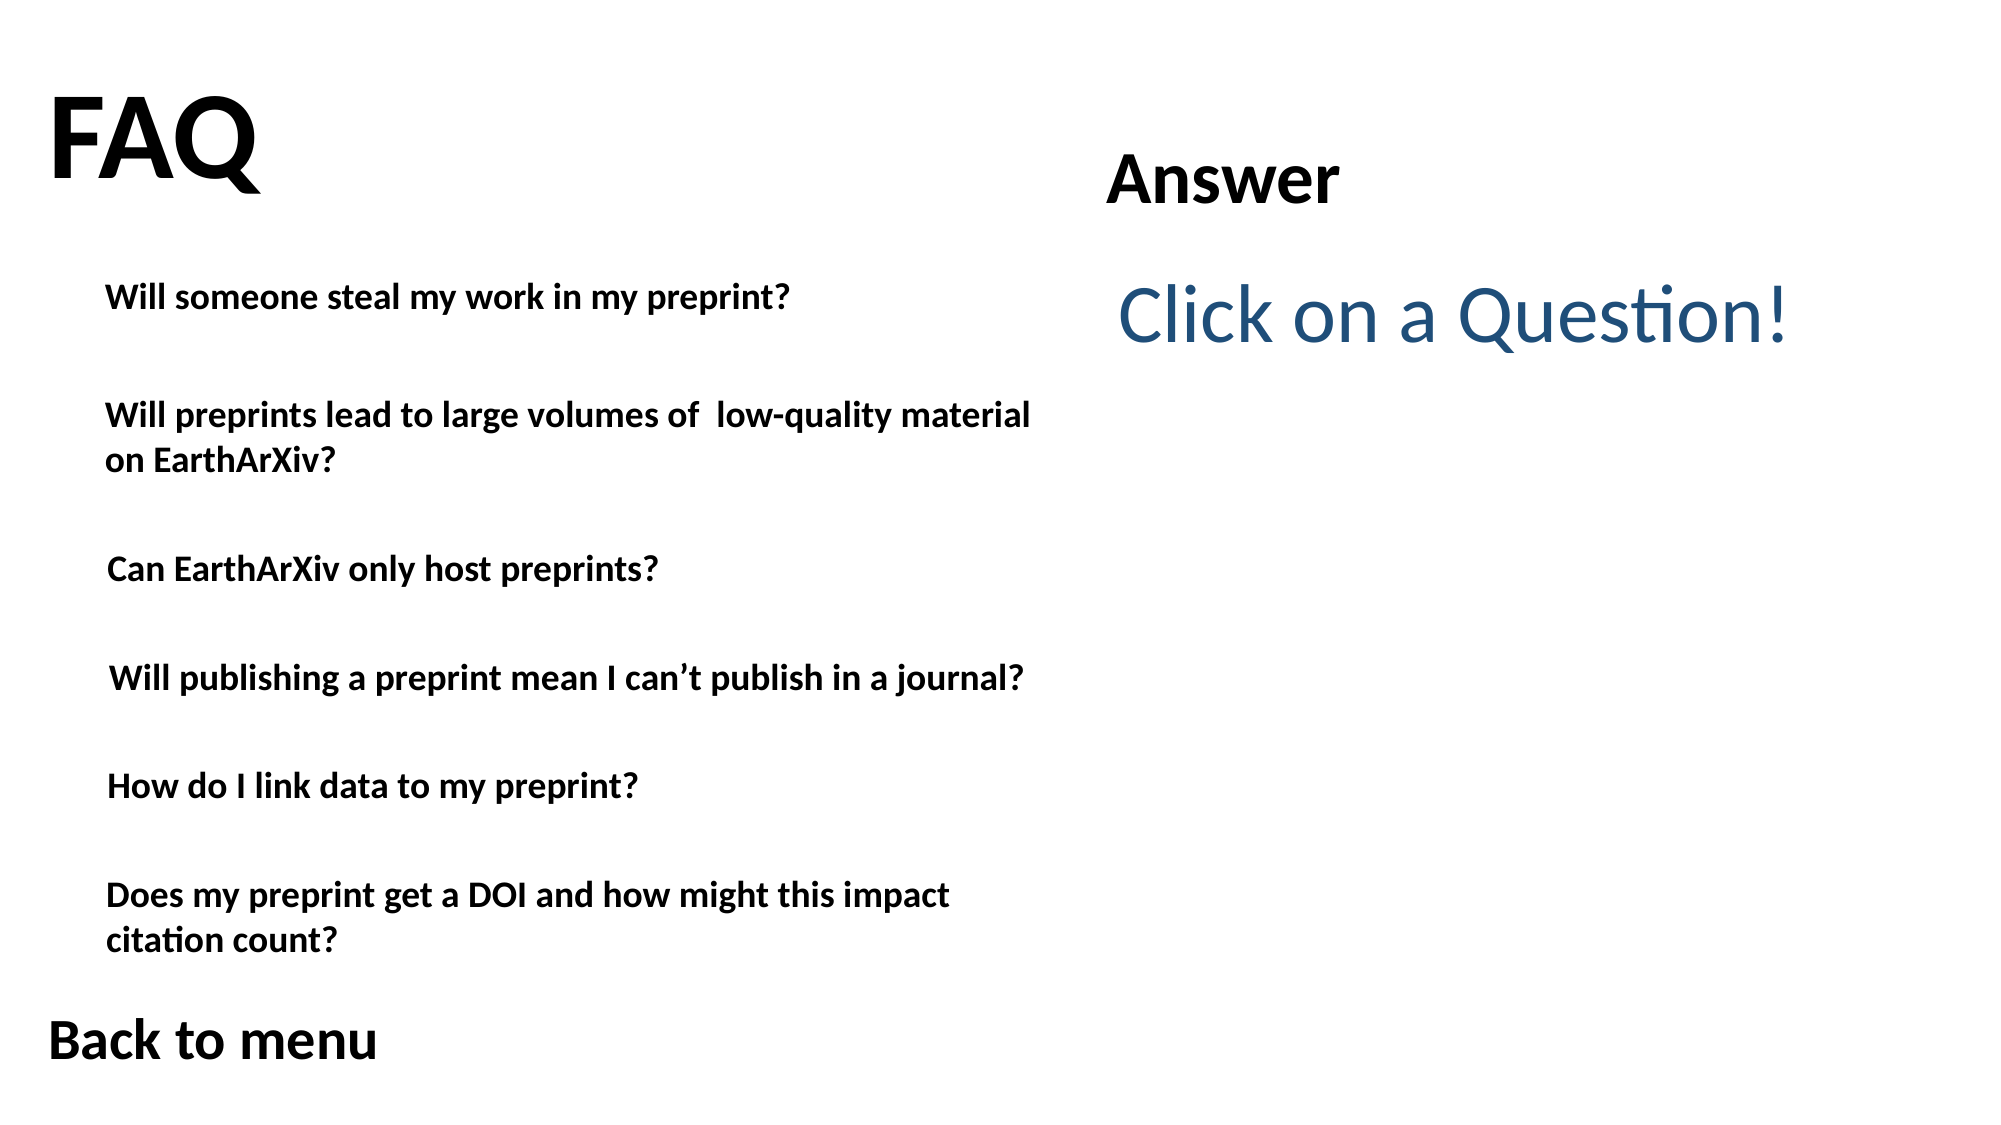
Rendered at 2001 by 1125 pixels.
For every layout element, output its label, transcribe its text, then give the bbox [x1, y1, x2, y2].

text_box Does my preprint get a DOI and how might this impact citation count? [91, 862, 1092, 968]
text_box Answer [1091, 121, 1519, 227]
text_box Will someone steal my work in my preprint? [90, 264, 1091, 324]
text_box Can EarthArXiv only host preprints? [92, 536, 676, 597]
text_box Will publishing a preprint mean I can’t publish in a journal? [94, 645, 1042, 706]
text_box Back to menu [33, 993, 622, 1079]
text_box Will preprints lead to large volumes of low-quality material on EarthArXiv? [90, 382, 1091, 488]
text_box FAQ [33, 46, 462, 212]
text_box How do I link data to my preprint? [92, 754, 655, 814]
text_box Click on a Question! [1091, 251, 1927, 367]
